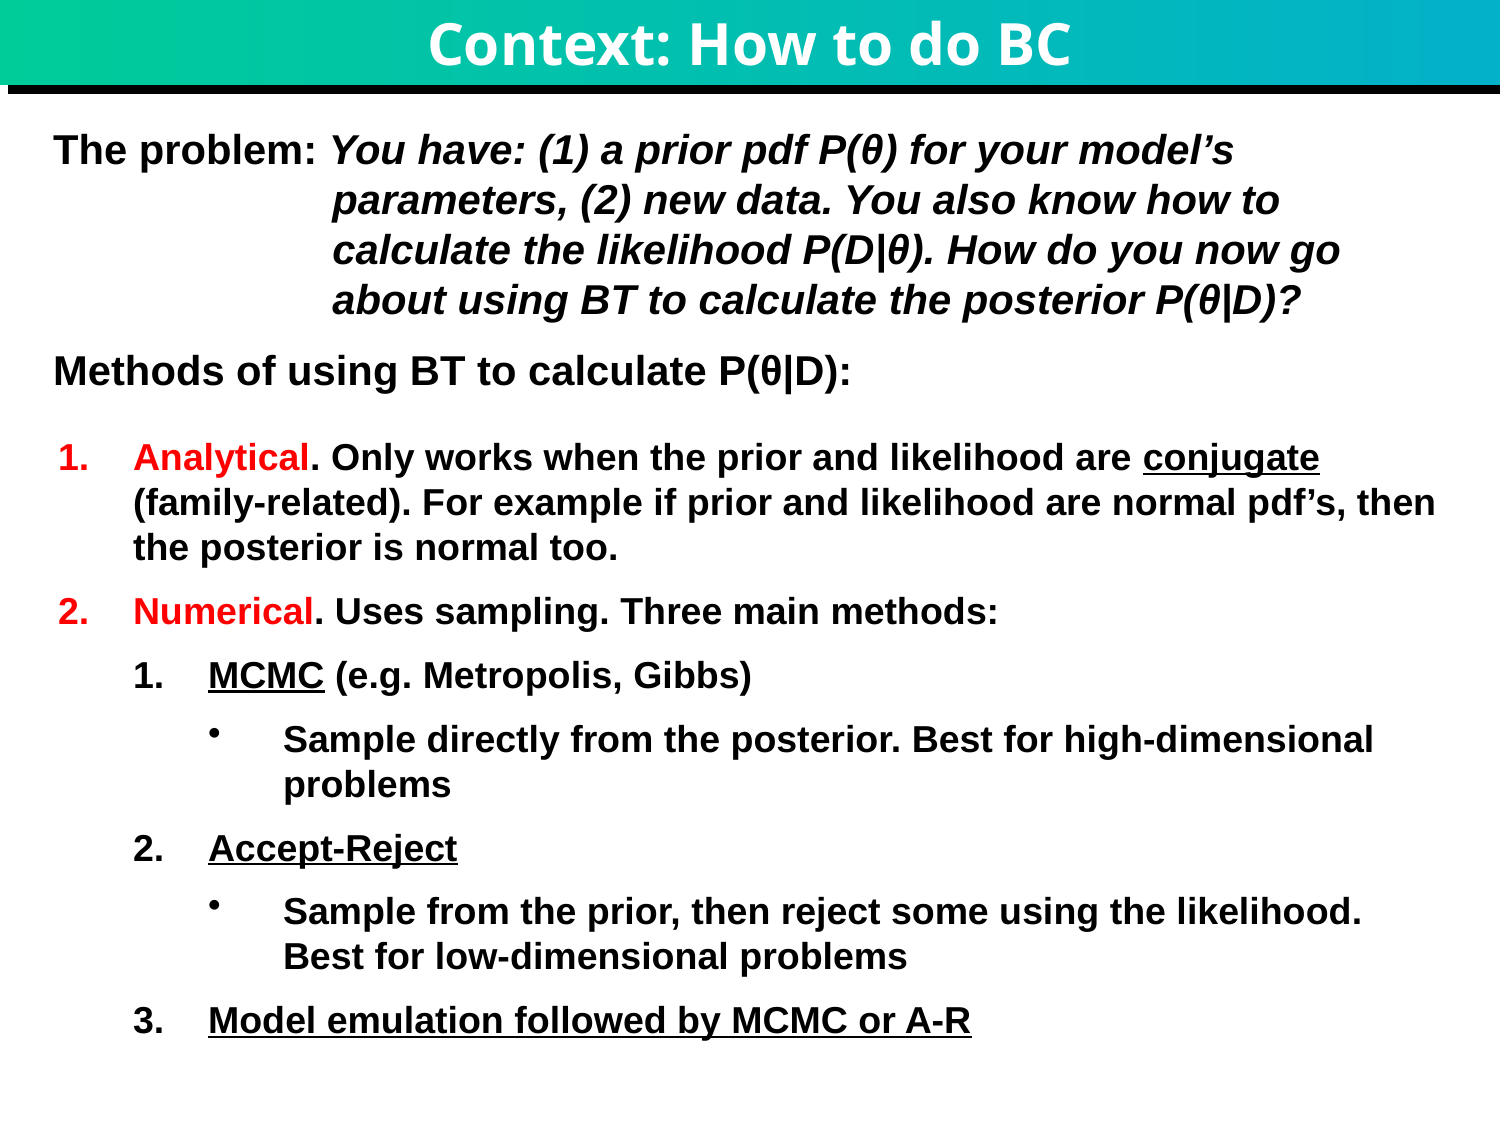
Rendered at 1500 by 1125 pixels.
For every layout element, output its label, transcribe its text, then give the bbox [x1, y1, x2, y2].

title Context: How to do BC [0, 0, 1500, 86]
text_box Analytical. Only works when the prior and likelihood are conjugate (family-related). For example if prior and likelihood are normal pdf’s, then the posterior is normal too. Numerical. Uses sampling. Three main methods: MCMC (e.g. Metropolis, Gibbs) Sample directly from the posterior. Best for high-dimensional problems Accept-Reject Sample from the prior, then reject some using the likelihood. Best for low-dimensional problems Model emulation followed by MCMC or A-R [43, 425, 1466, 1049]
text_box The problem: You have: (1) a prior pdf P(θ) for your model’s parameters, (2) new data. You also know how to calculate the likelihood P(D|θ). How do you now go about using BT to calculate the posterior P(θ|D)? Methods of using BT to calculate P(θ|D): [38, 115, 1461, 402]
